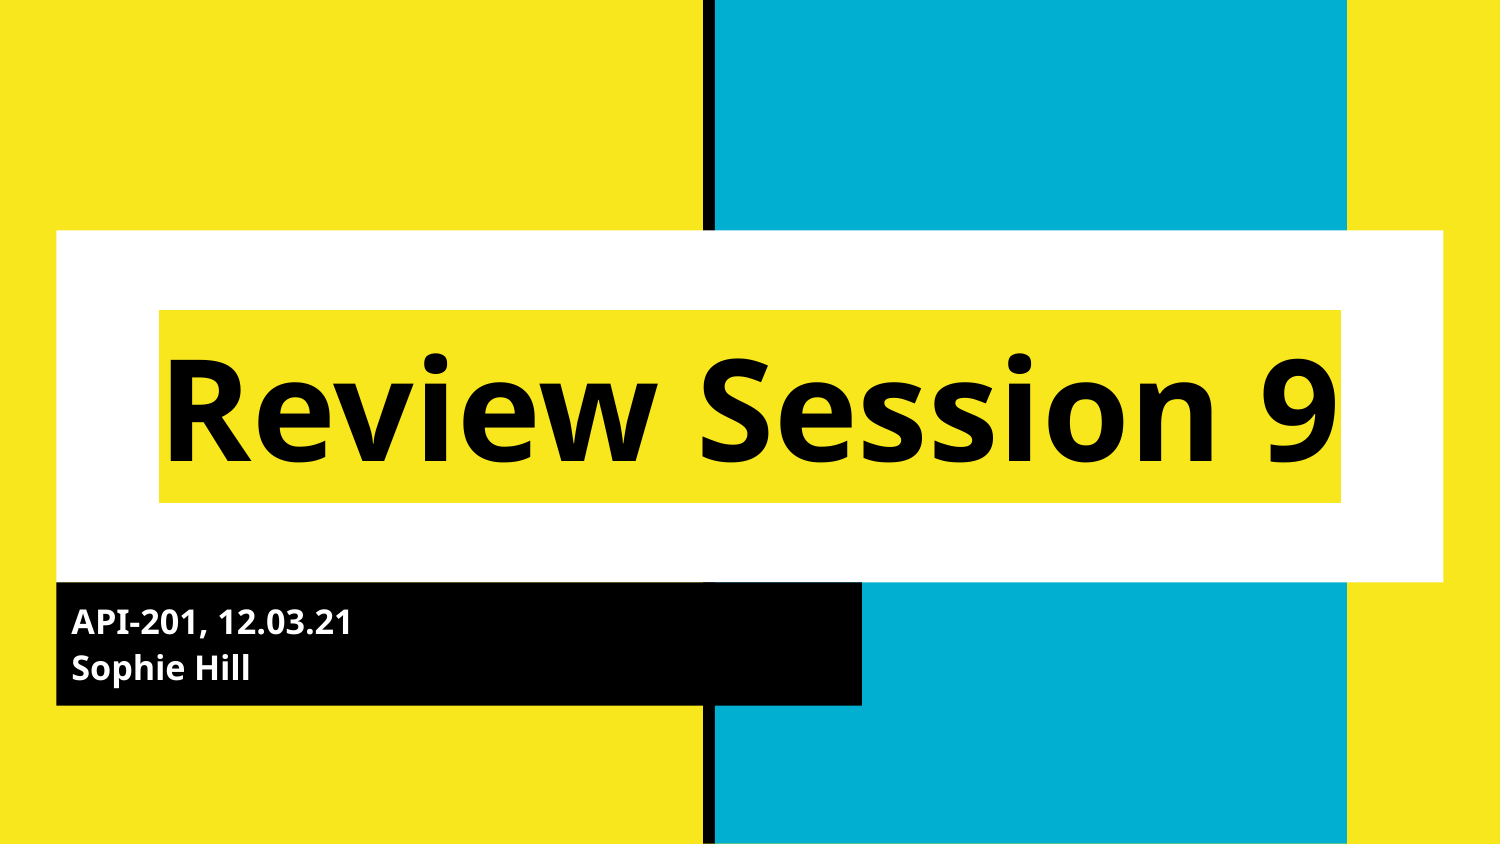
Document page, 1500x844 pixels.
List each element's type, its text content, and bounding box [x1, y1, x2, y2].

title Review Session 9 [56, 230, 1444, 583]
subtitle API-201, 12.03.21 Sophie Hill [56, 582, 862, 706]
